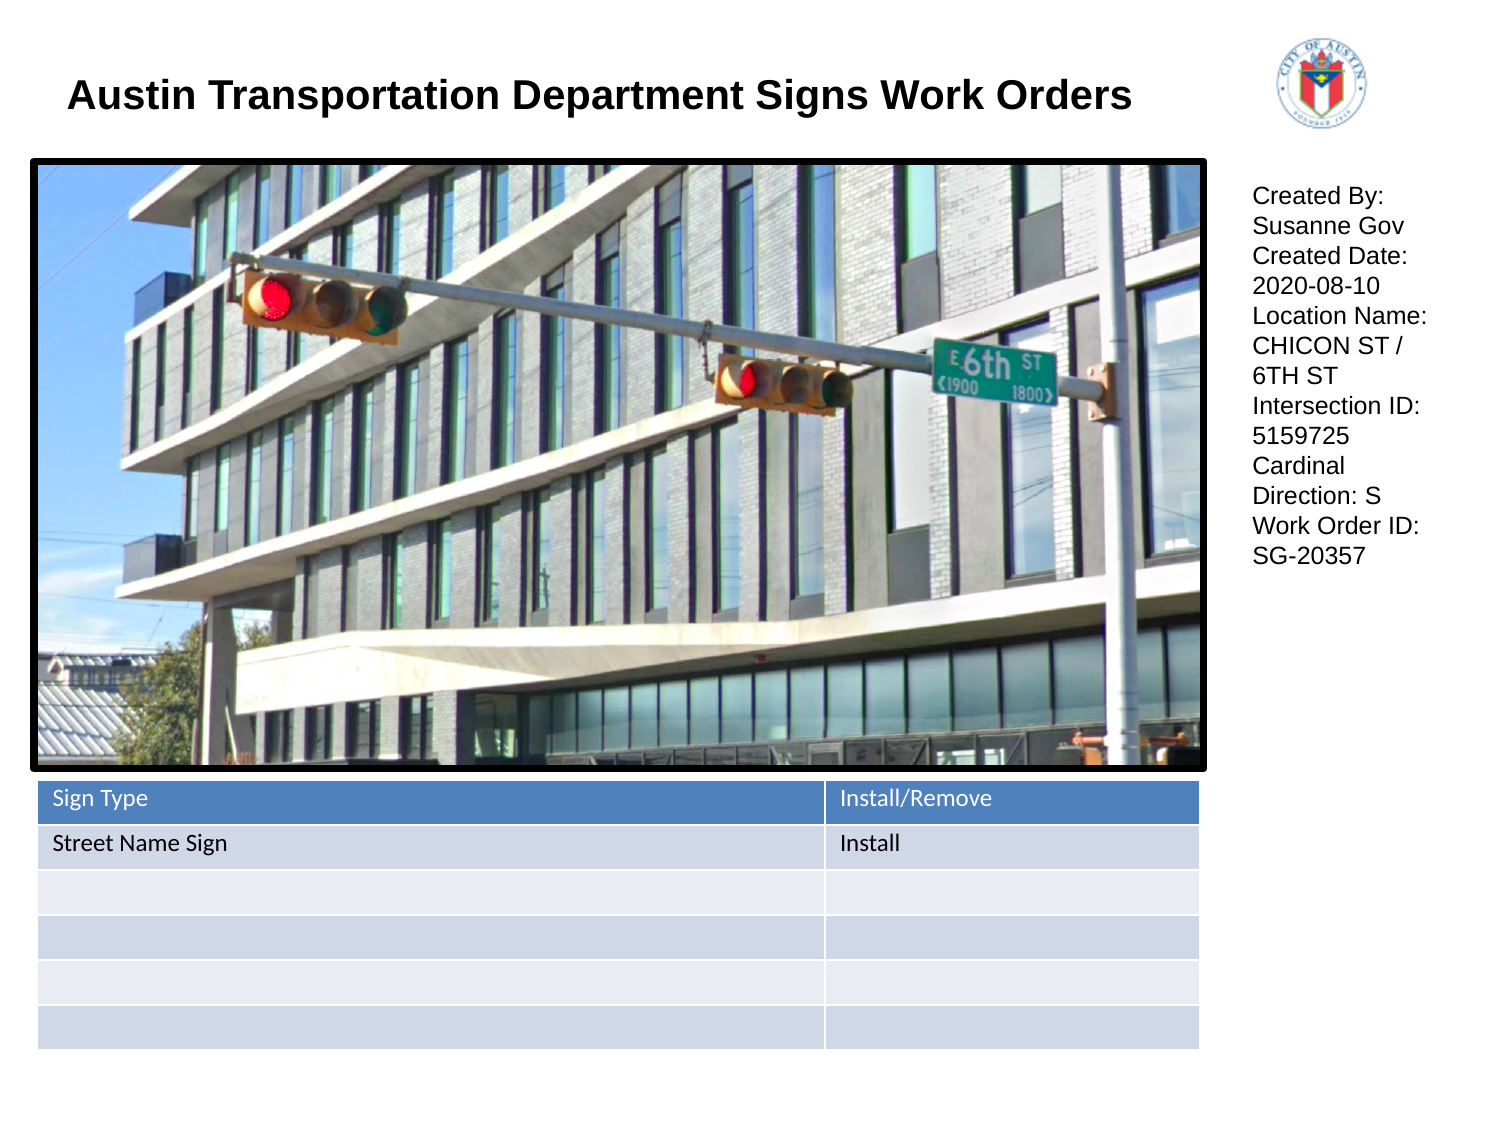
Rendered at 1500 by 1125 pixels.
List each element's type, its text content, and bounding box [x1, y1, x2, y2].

picture [1274, 37, 1369, 132]
table_cell [38, 1006, 824, 1049]
table_header Install/Remove [826, 781, 1199, 824]
table_cell [826, 961, 1199, 1004]
table_cell Street Name Sign [38, 826, 824, 869]
table_cell [826, 916, 1199, 959]
table_cell [826, 1006, 1199, 1049]
table_cell Install [826, 826, 1199, 869]
table_cell [826, 871, 1199, 914]
table_cell [38, 916, 824, 959]
table_header Sign Type [38, 781, 824, 824]
table_cell [38, 871, 824, 914]
table_cell [38, 961, 824, 1004]
text_box Created By: Susanne Gov Created Date: 2020-08-10 Location Name: CHICON ST / 6TH ST Intersection ID: 5159725 Cardinal Direction: S Work Order ID: SG-20357 [1237, 172, 1463, 577]
text_box Austin Transportation Department Signs Work Orders [51, 60, 1149, 125]
picture [37, 164, 1201, 766]
